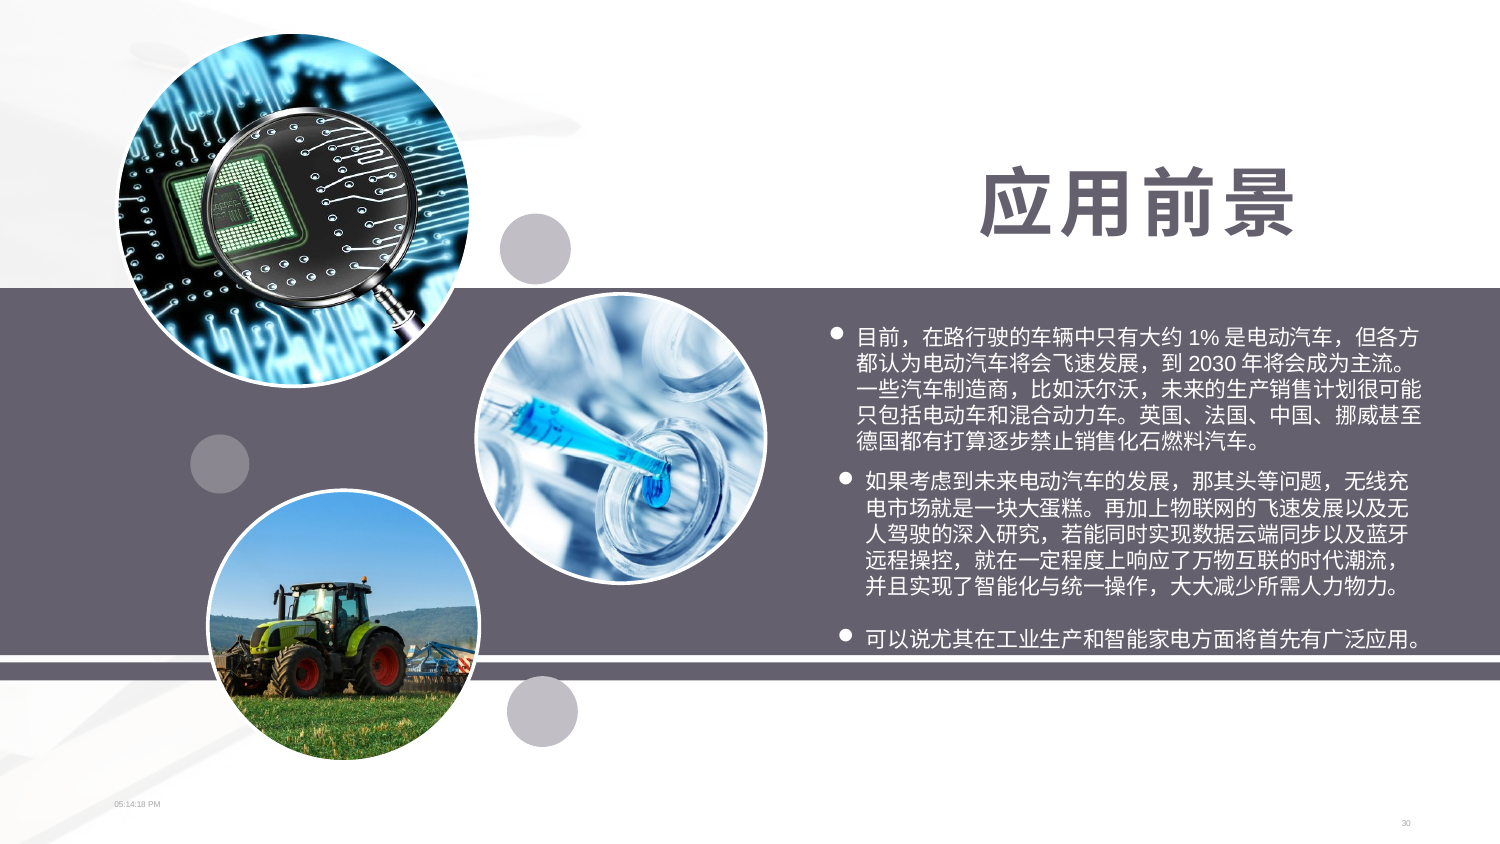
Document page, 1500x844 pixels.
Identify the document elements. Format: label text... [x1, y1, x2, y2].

text_box [498, 212, 572, 286]
text_box [470, 661, 1500, 681]
text_box [0, 661, 217, 681]
text_box [189, 433, 251, 495]
text_box [505, 675, 579, 749]
text_box 如果考虑到未来电动汽车的发展，那其头等问题，无线充电市场就是一块大蛋糕。再加上物联网的飞速发展以及无人驾驶的深入研究，若能同时实现数据云端同步以及蓝牙远程操控，就在一定程度上响应了万物互联的时代潮流，并且实现了智能化与统一操作，大大减少所需人力物力。 可以说尤其在工业生产和智能家电方面将首先有广泛应用。 [817, 467, 1439, 650]
text_box 应用前景 [809, 161, 1467, 246]
text_box [115, 30, 472, 388]
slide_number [103, 782, 441, 827]
text_box [0, 287, 1500, 656]
text_box [206, 489, 481, 763]
text_box 目前，在路行驶的车辆中只有大约1%是电动汽车，但各方都认为电动汽车将会飞速发展，到2030年将会成为主流。一些汽车制造商，比如沃尔沃，未来的生产销售计划很可能只包括电动车和混合动力车。英国、法国、中国、挪威甚至德国都有打算逐步禁止销售化石燃料汽车。 [808, 322, 1448, 484]
text_box [475, 292, 767, 585]
